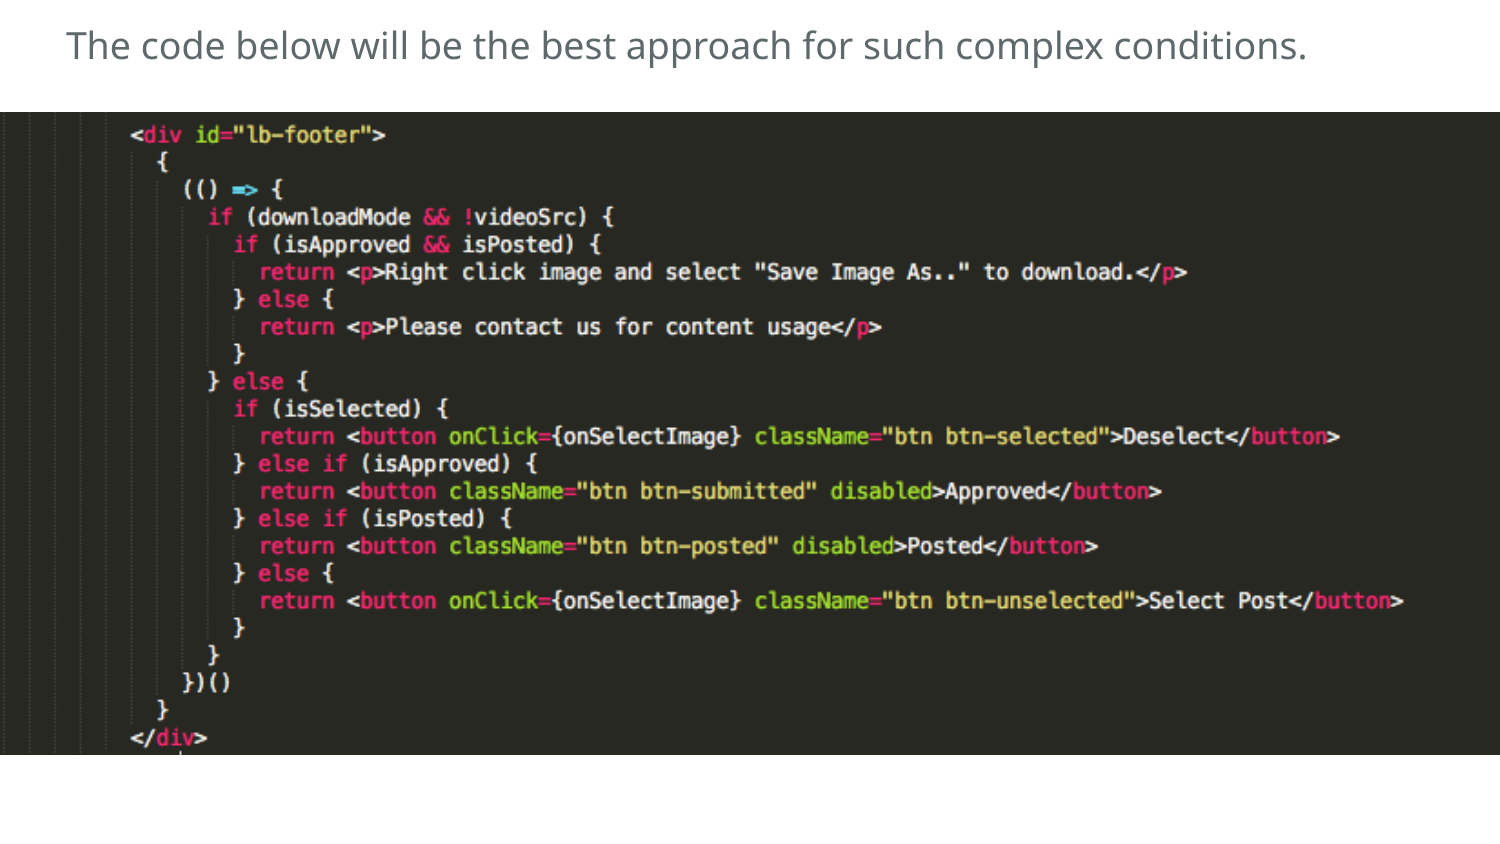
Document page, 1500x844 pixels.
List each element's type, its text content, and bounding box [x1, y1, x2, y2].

picture [0, 112, 1500, 755]
list The code below will be the best approach for such complex conditions. [51, 0, 1449, 88]
